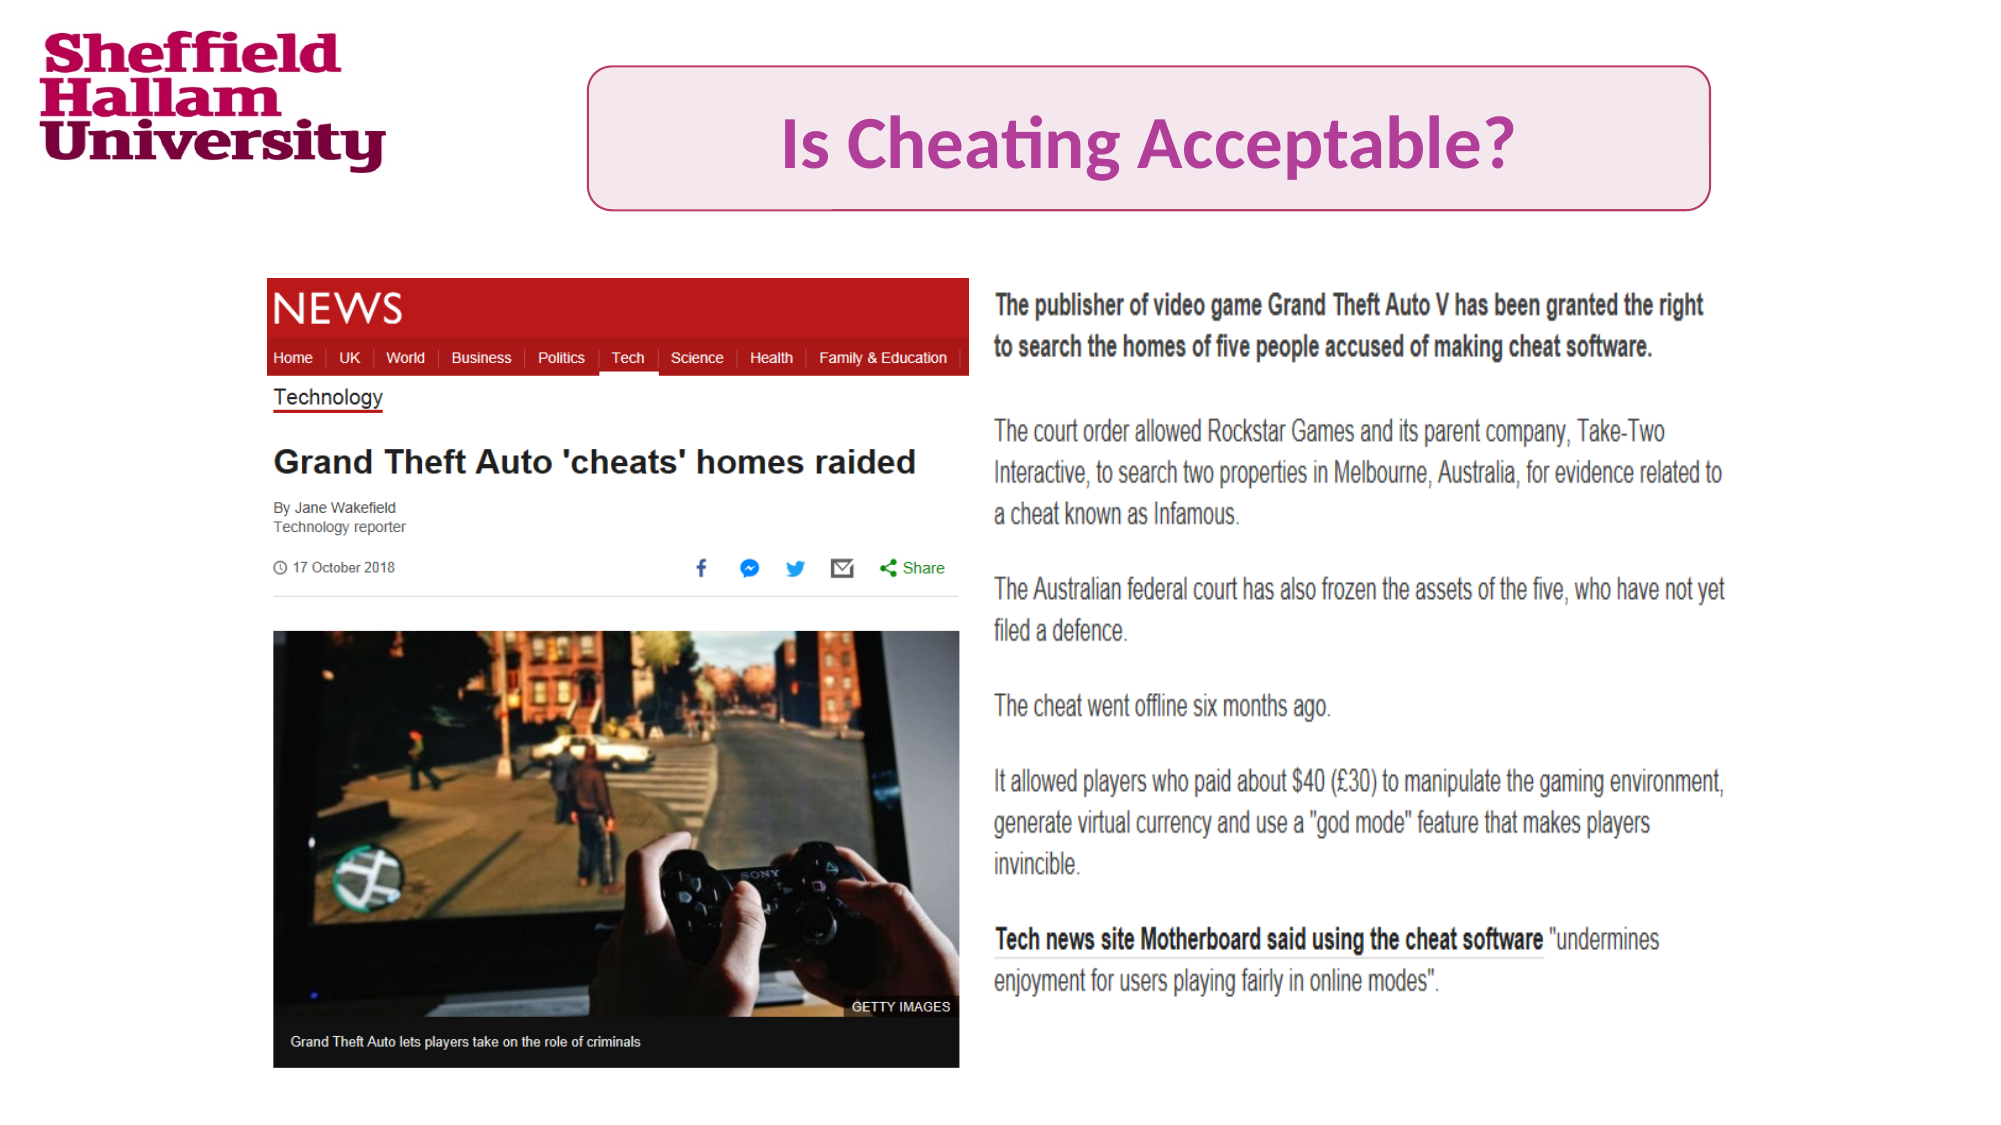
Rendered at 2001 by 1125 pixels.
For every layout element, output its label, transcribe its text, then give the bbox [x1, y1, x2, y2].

text_box Is Cheating Acceptable? [587, 66, 1711, 211]
picture [267, 278, 970, 1070]
picture [39, 30, 386, 173]
picture [987, 278, 1731, 1012]
